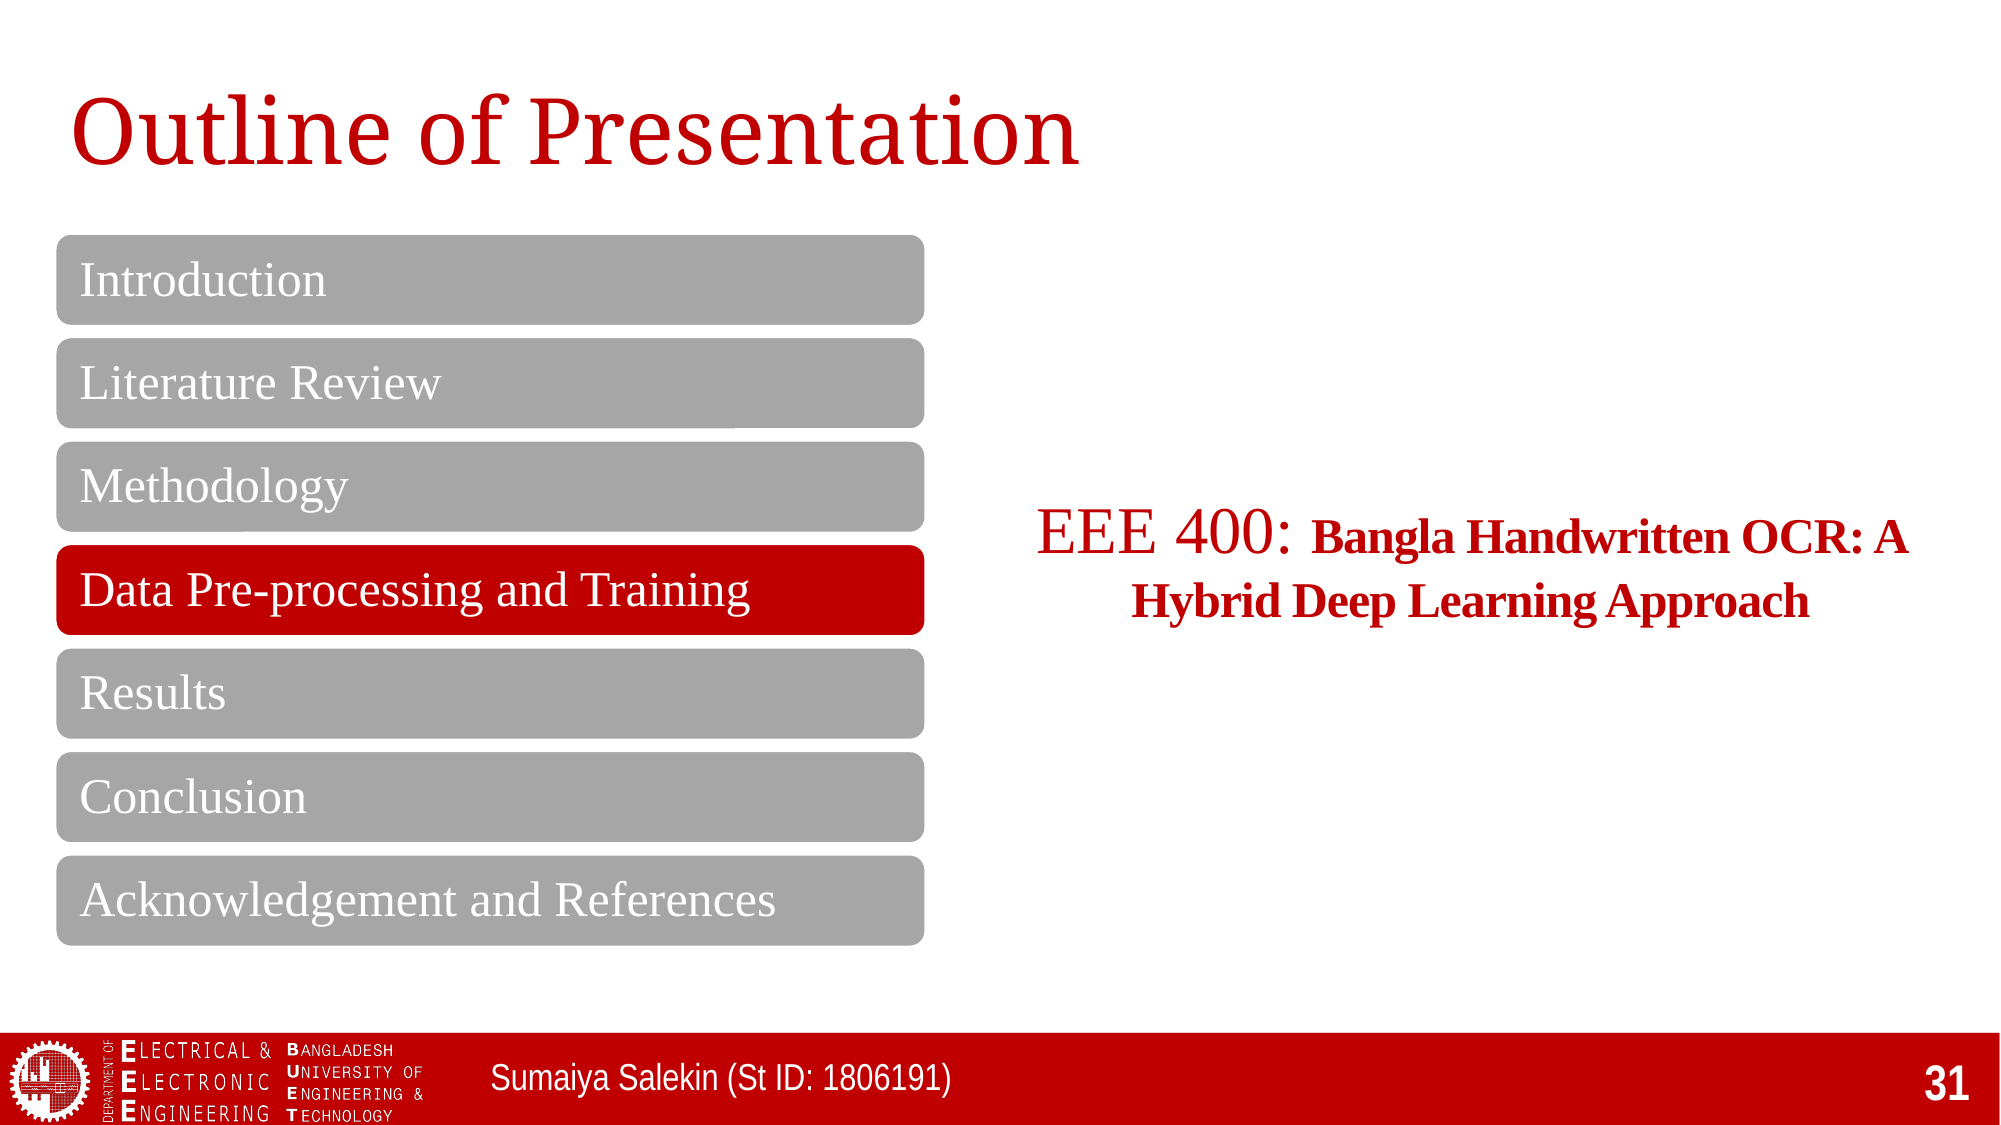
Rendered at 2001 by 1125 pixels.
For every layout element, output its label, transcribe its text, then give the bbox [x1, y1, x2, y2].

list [55, 229, 926, 951]
slide_number Sumaiya Salekin (St ID: 1806191) [475, 1045, 1038, 1119]
picture [8, 1039, 437, 1123]
title Outline of Presentation [54, 75, 1949, 195]
footer EEE 400: Bangla Handwritten OCR: A Hybrid Deep Learning Approach [1012, 479, 1930, 701]
slide_number 31 [1874, 1049, 1985, 1119]
